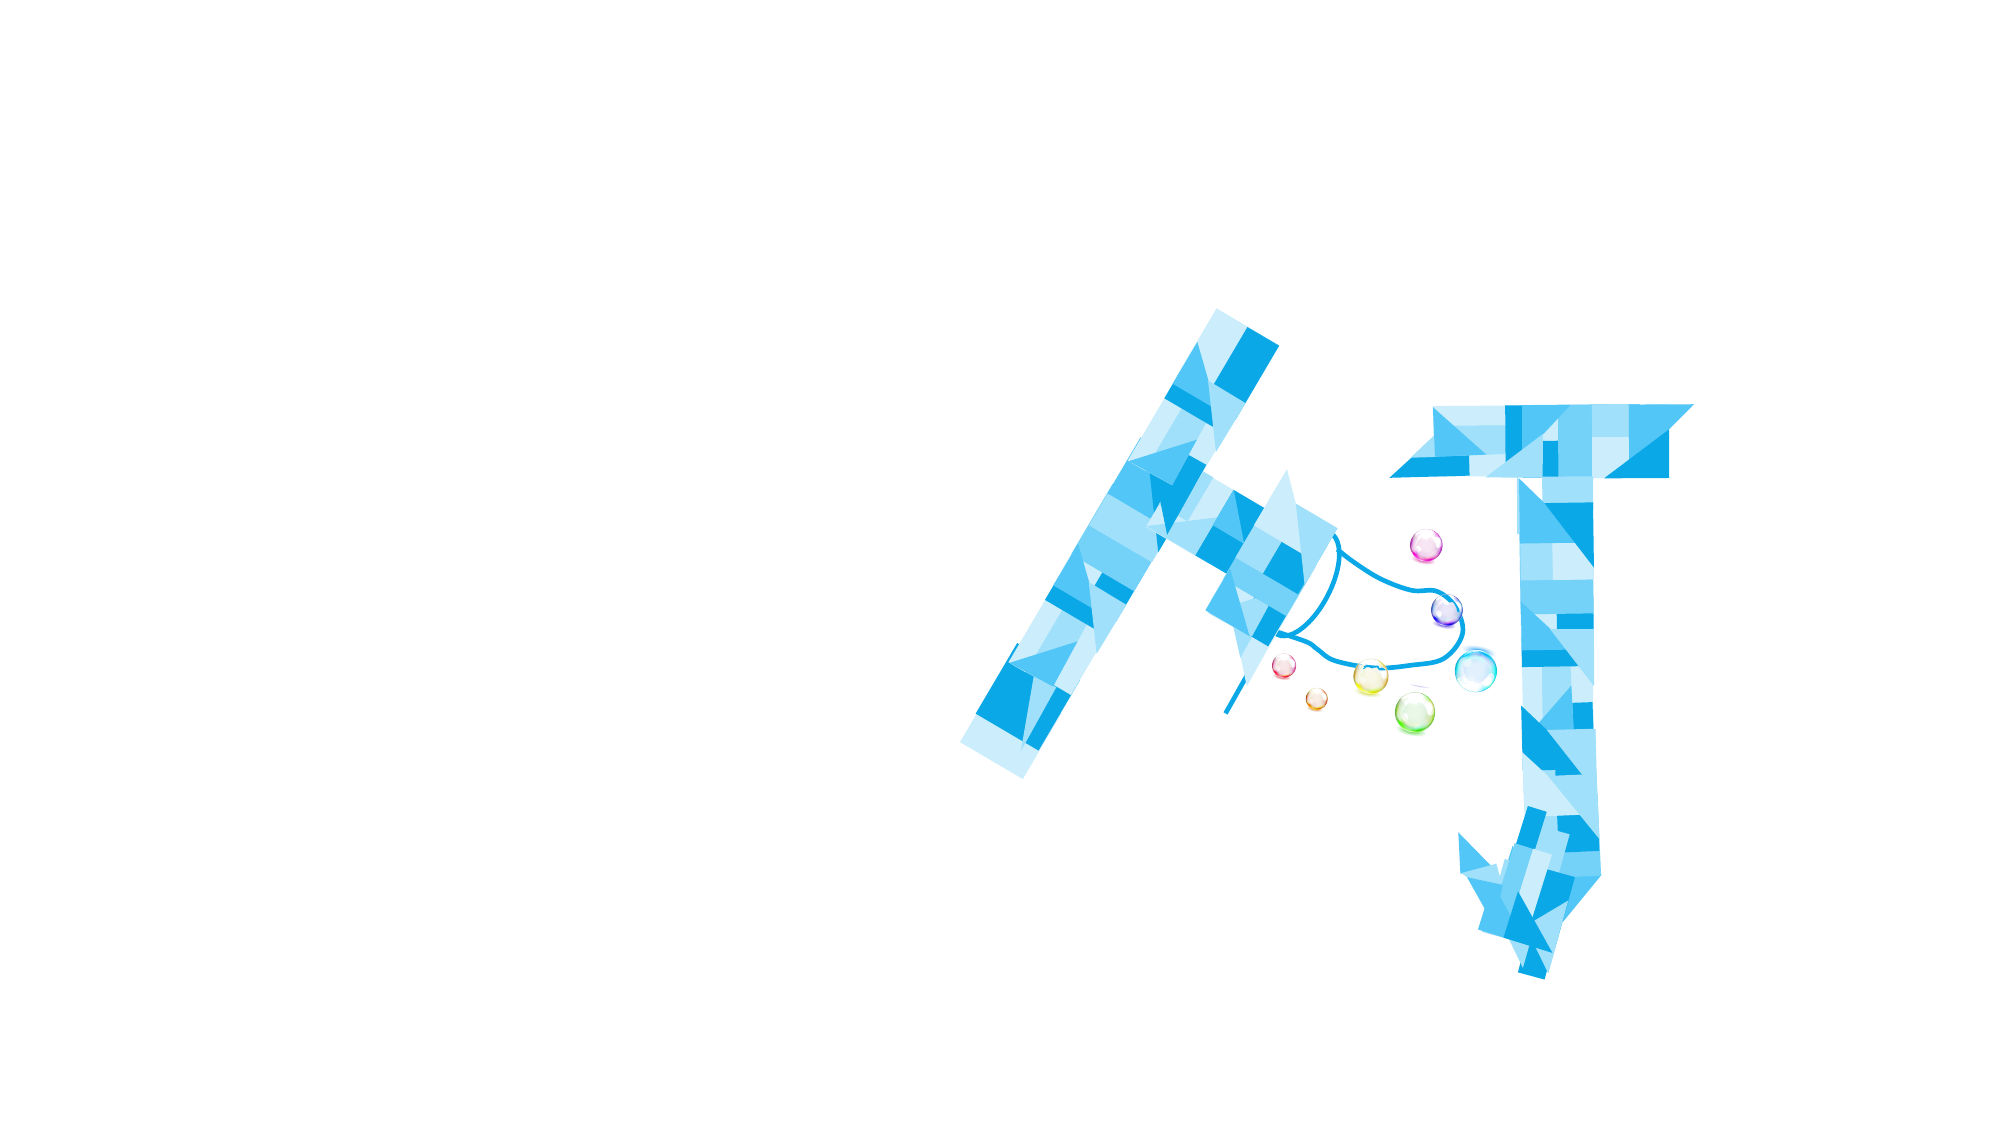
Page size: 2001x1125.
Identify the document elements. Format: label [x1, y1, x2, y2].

text_box [1008, 313, 1323, 791]
text_box [1323, 517, 1408, 739]
text_box [1408, 367, 1701, 976]
